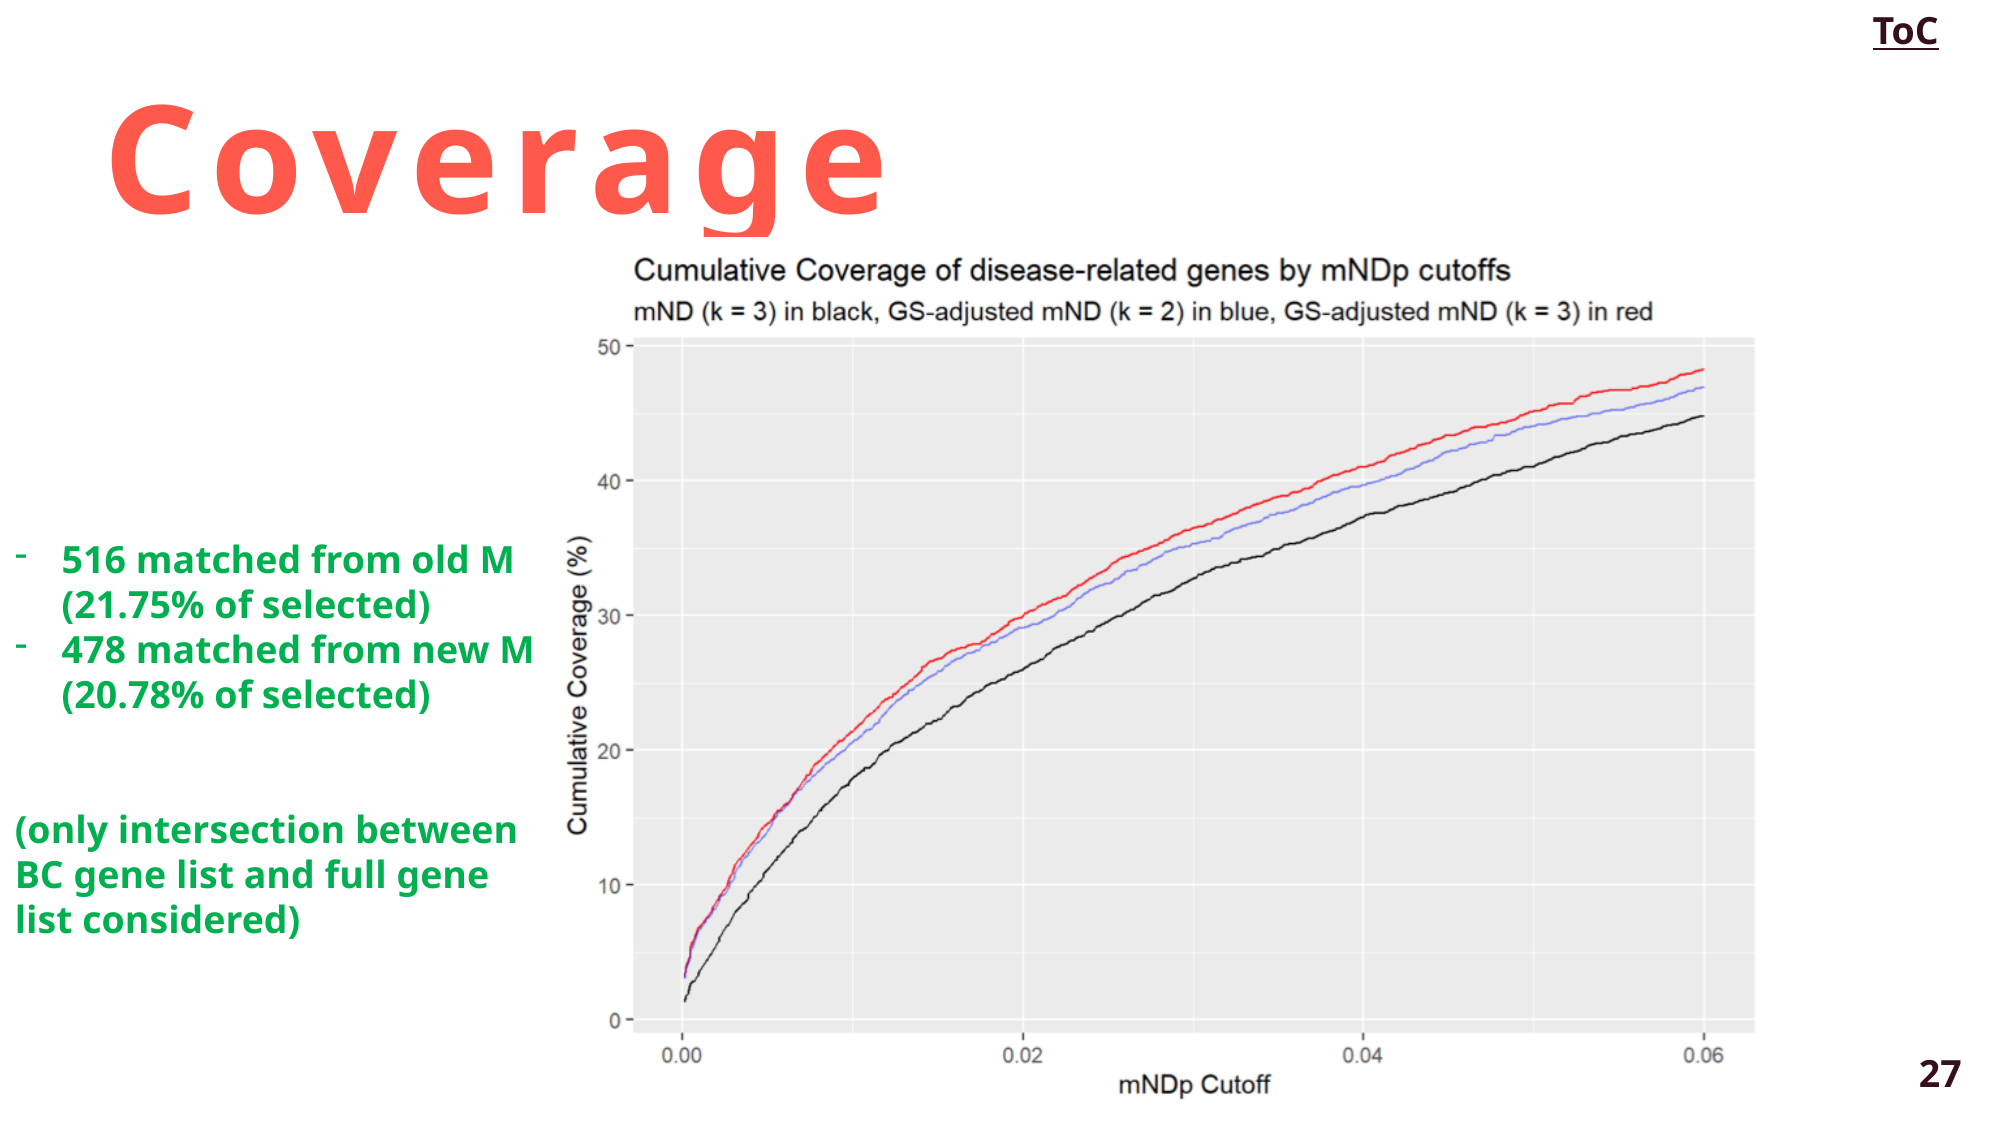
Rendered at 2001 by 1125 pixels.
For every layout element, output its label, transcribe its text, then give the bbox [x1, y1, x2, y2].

picture [554, 237, 1778, 1125]
text_box Coverage [88, 0, 1903, 254]
text_box ToC [1903, 0, 1954, 66]
text_box 27 [1904, 1042, 1977, 1103]
text_box 516 matched from old M (21.75% of selected) 478 matched from new M (20.78% of selected) (only intersection between BC gene list and full gene list considered) [0, 529, 550, 949]
